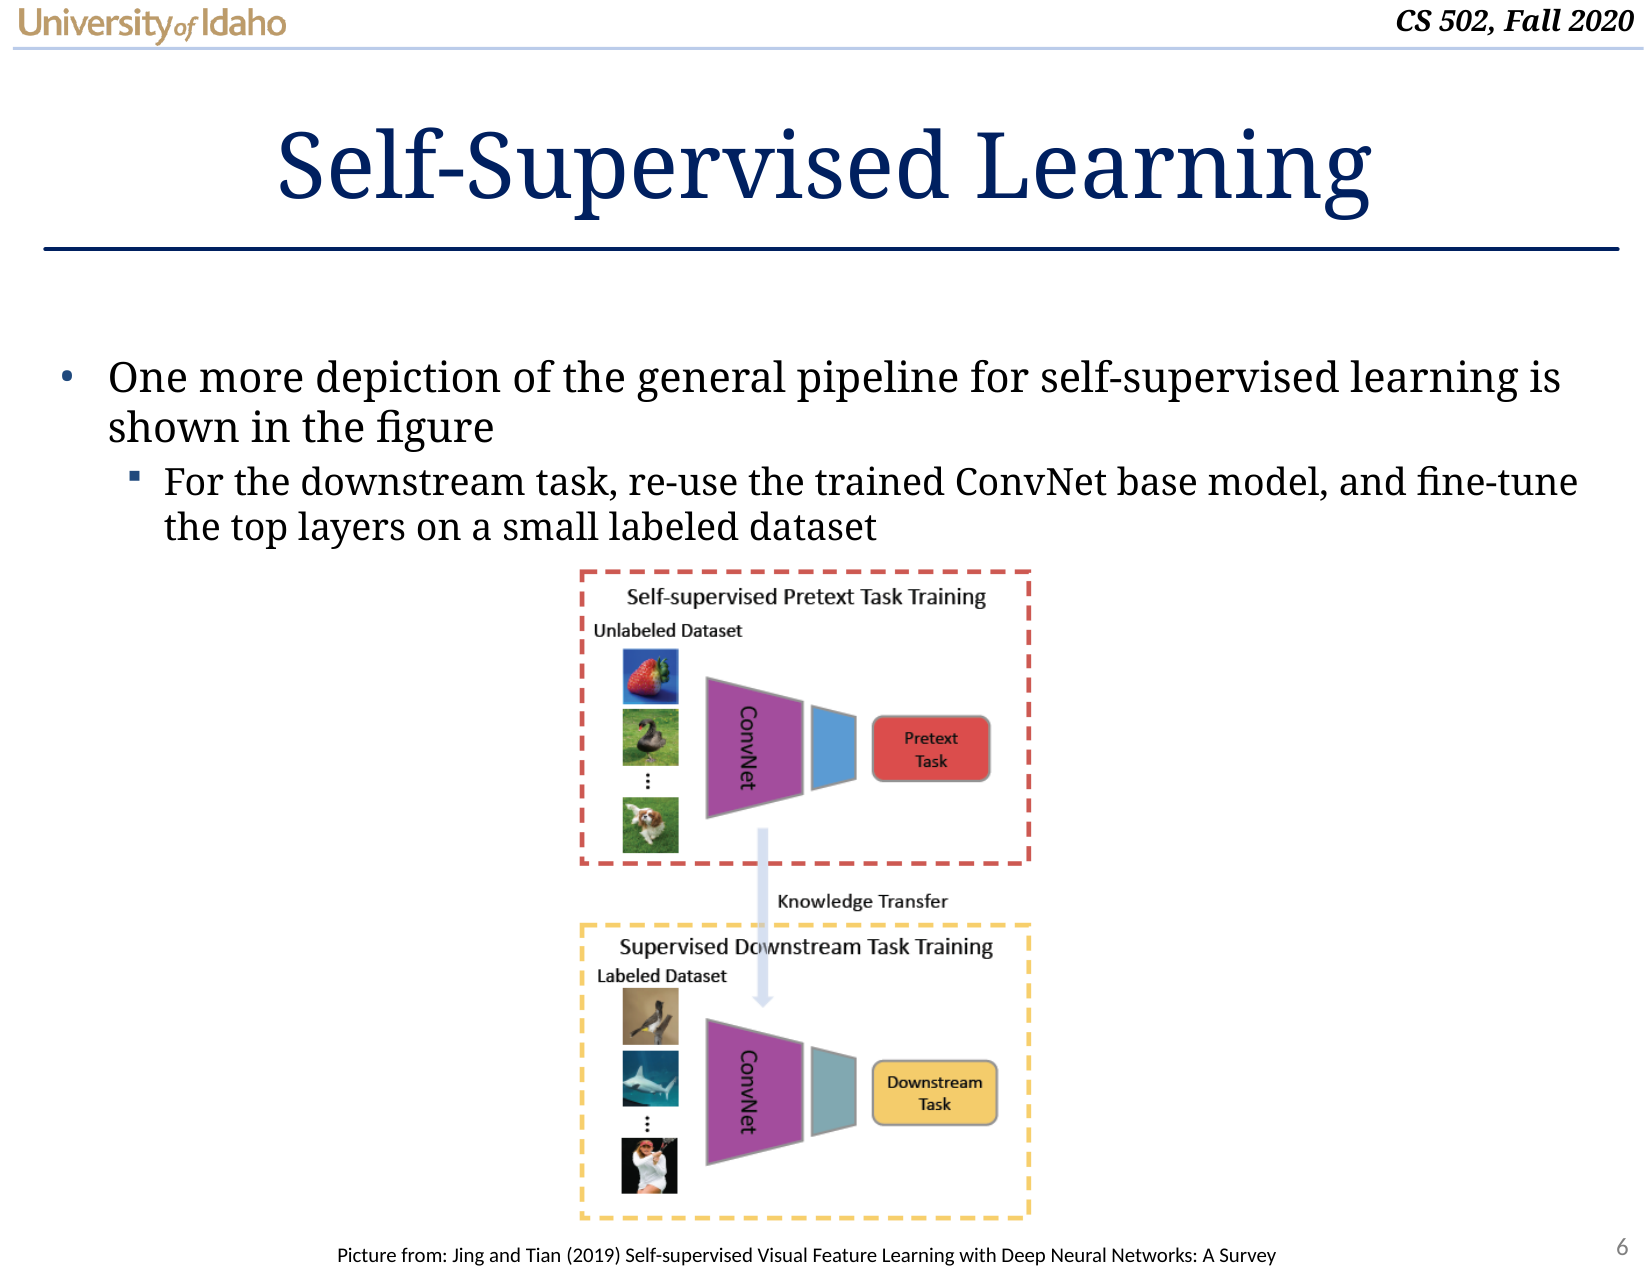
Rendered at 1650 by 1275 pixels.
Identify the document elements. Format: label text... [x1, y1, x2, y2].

list One more depiction of the general pipeline for self-supervised learning is shown in the figure For the downstream task, re-use the trained ConvNet base model, and fine-tune the top layers on a small labeled dataset [45, 342, 1618, 1224]
text_box Picture from: Jing and Tian (2019) Self-supervised Visual Feature Learning with Deep Neural Networks: A Survey [187, 1234, 1428, 1275]
picture [574, 566, 1037, 1224]
picture [19, 8, 286, 46]
title Self-Supervised Learning [0, 75, 1650, 248]
